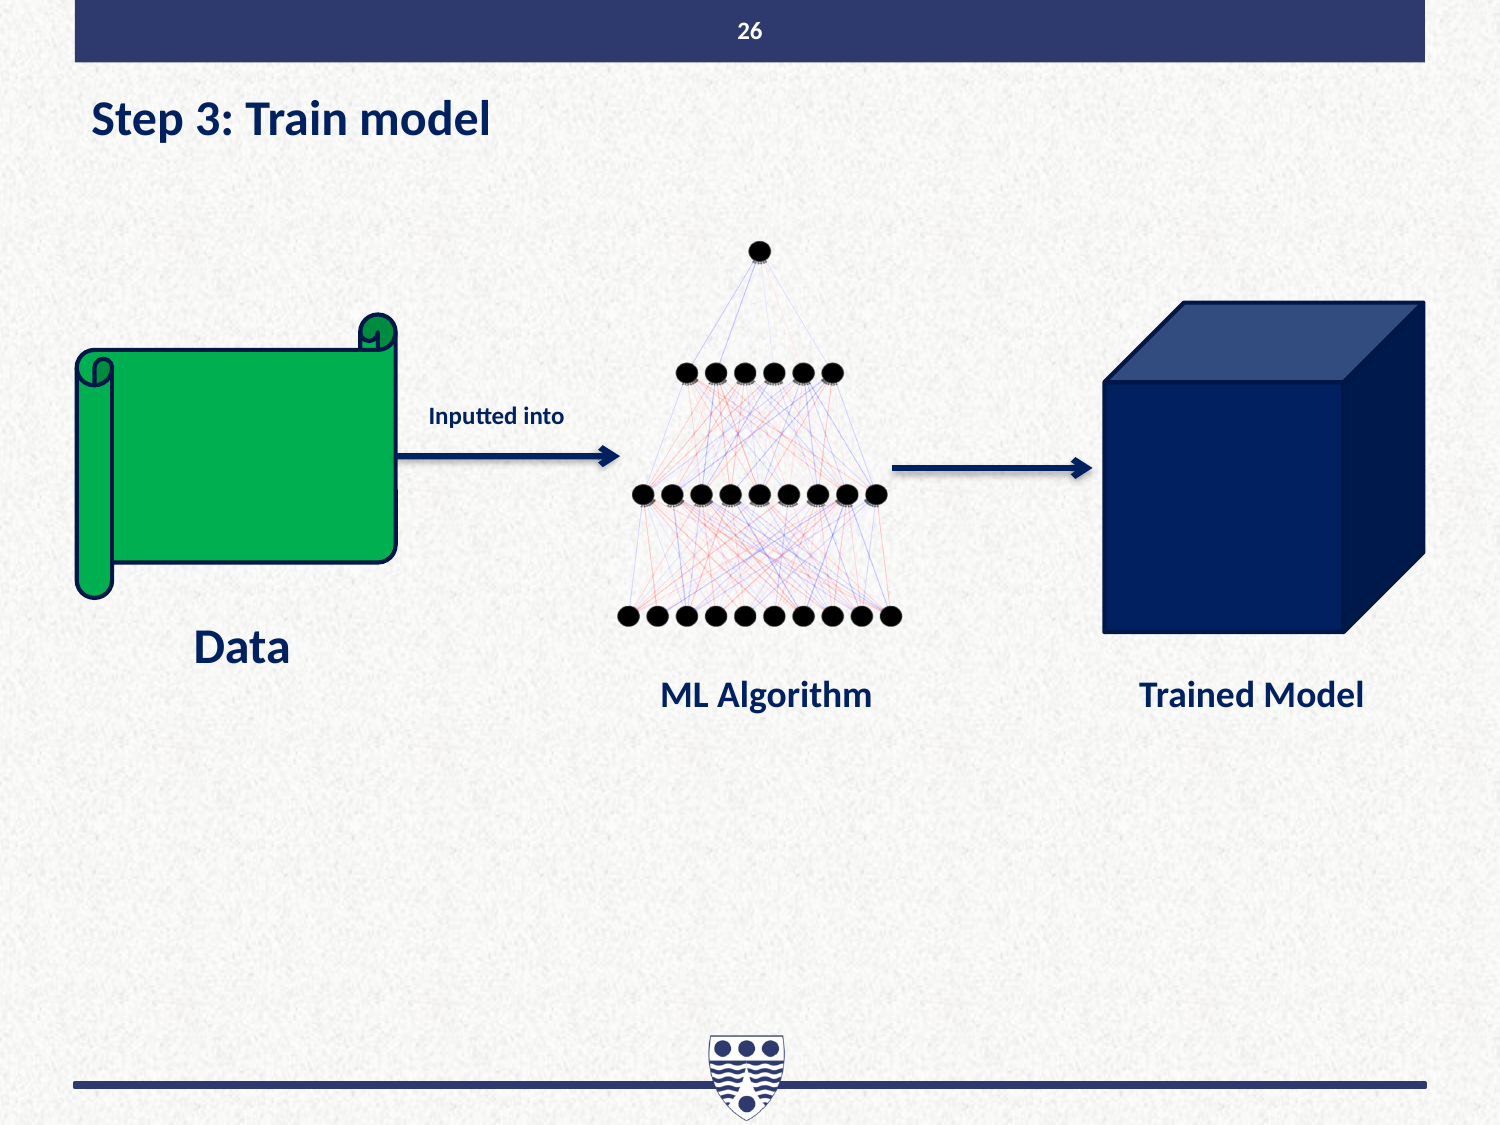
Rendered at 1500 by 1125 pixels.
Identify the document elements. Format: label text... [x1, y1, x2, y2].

picture [524, 209, 980, 662]
picture [708, 1035, 792, 1121]
slide_number 26 [720, 0, 780, 60]
text_box ML Algorithm [621, 662, 912, 723]
text_box Trained Model [1104, 662, 1400, 723]
text_box Data [88, 605, 396, 681]
text_box Step 3: Train model [76, 78, 951, 153]
text_box Inputted into [413, 392, 519, 438]
text_box [1102, 300, 1426, 635]
text_box [74, 312, 398, 601]
